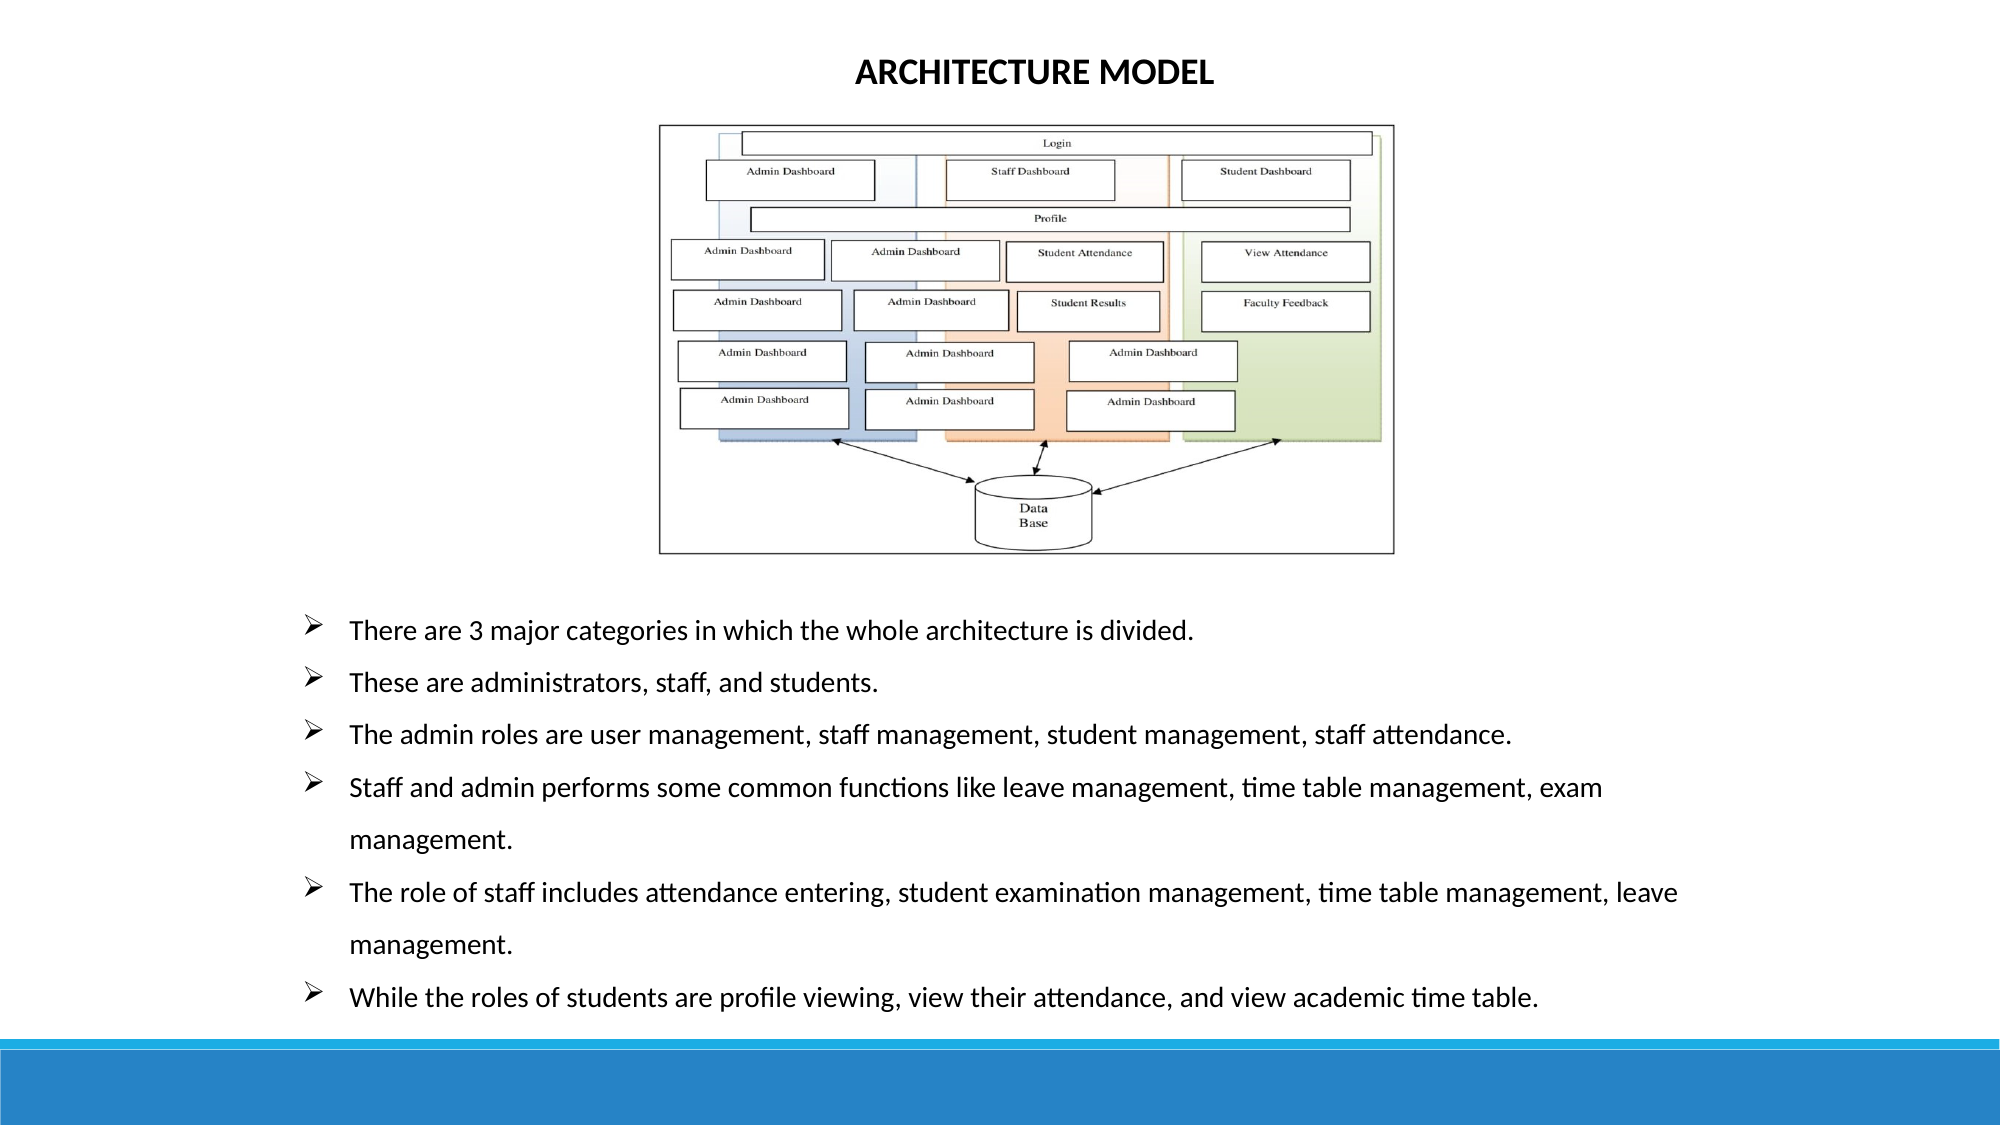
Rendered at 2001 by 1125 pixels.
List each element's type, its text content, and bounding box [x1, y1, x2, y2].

text_box There are 3 major categories in which the whole architecture is divided. These are administrators, staff, and students. The admin roles are user management, staff management, student management, staff attendance. Staff and admin performs some common functions like leave management, time table management, exam management. The role of staff includes attendance entering, student examination management, time table management, leave management. While the roles of students are profile viewing, view their attendance, and view academic time table. [287, 586, 1713, 1021]
text_box ARCHITECTURE MODEL [840, 39, 1414, 99]
picture [579, 120, 1458, 566]
